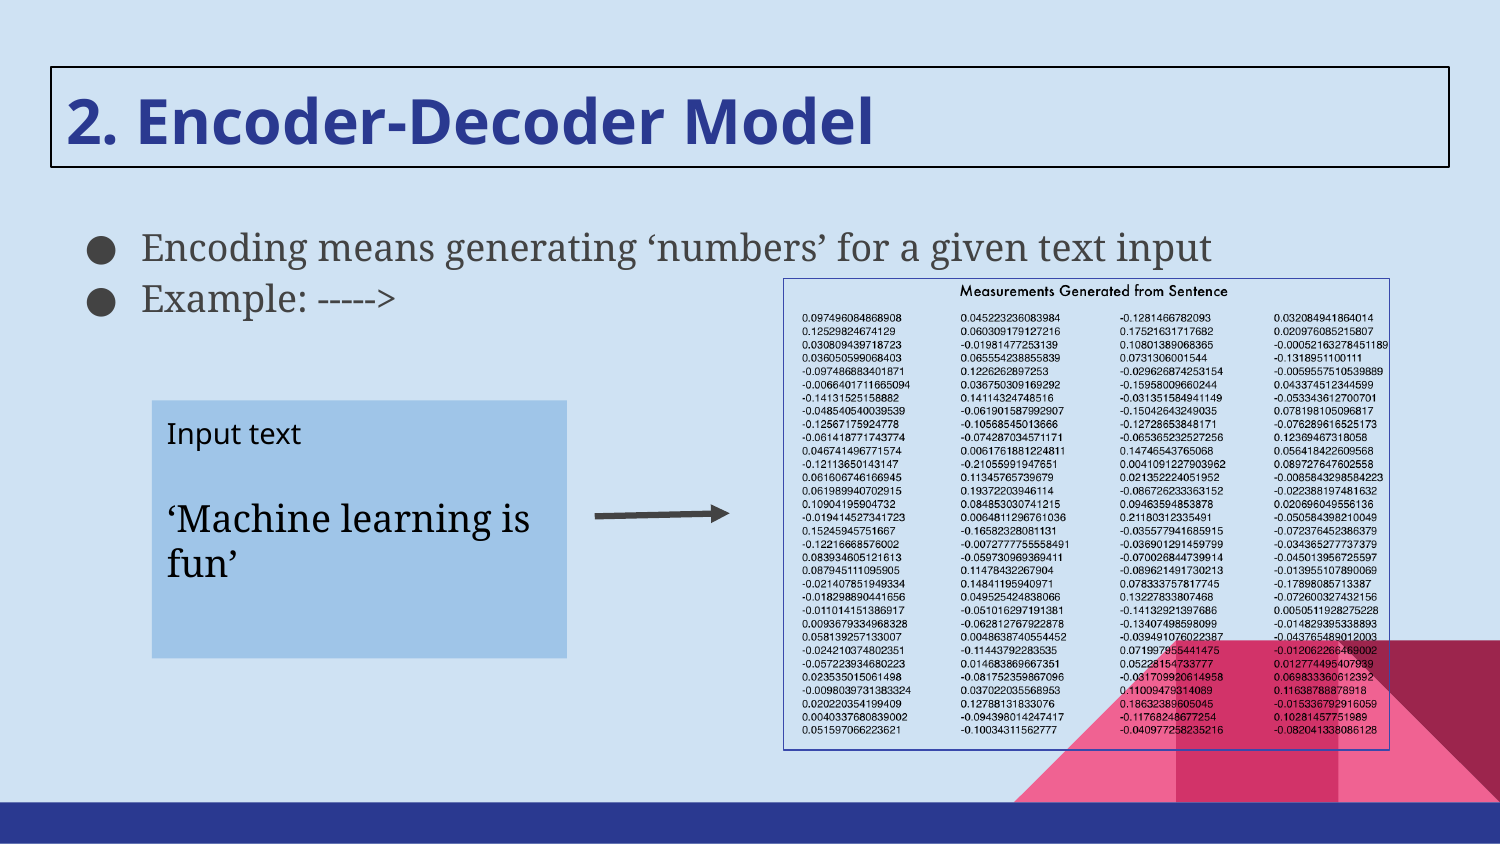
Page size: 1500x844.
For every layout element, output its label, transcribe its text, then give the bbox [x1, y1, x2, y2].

list Encoding means generating ‘numbers’ for a given text input Example: -----> [51, 201, 1449, 750]
text_box Input text ‘Machine learning is fun’ [151, 400, 567, 659]
picture [784, 278, 1390, 750]
title 2. Encoder-Decoder Model [51, 67, 1449, 167]
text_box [594, 512, 730, 517]
